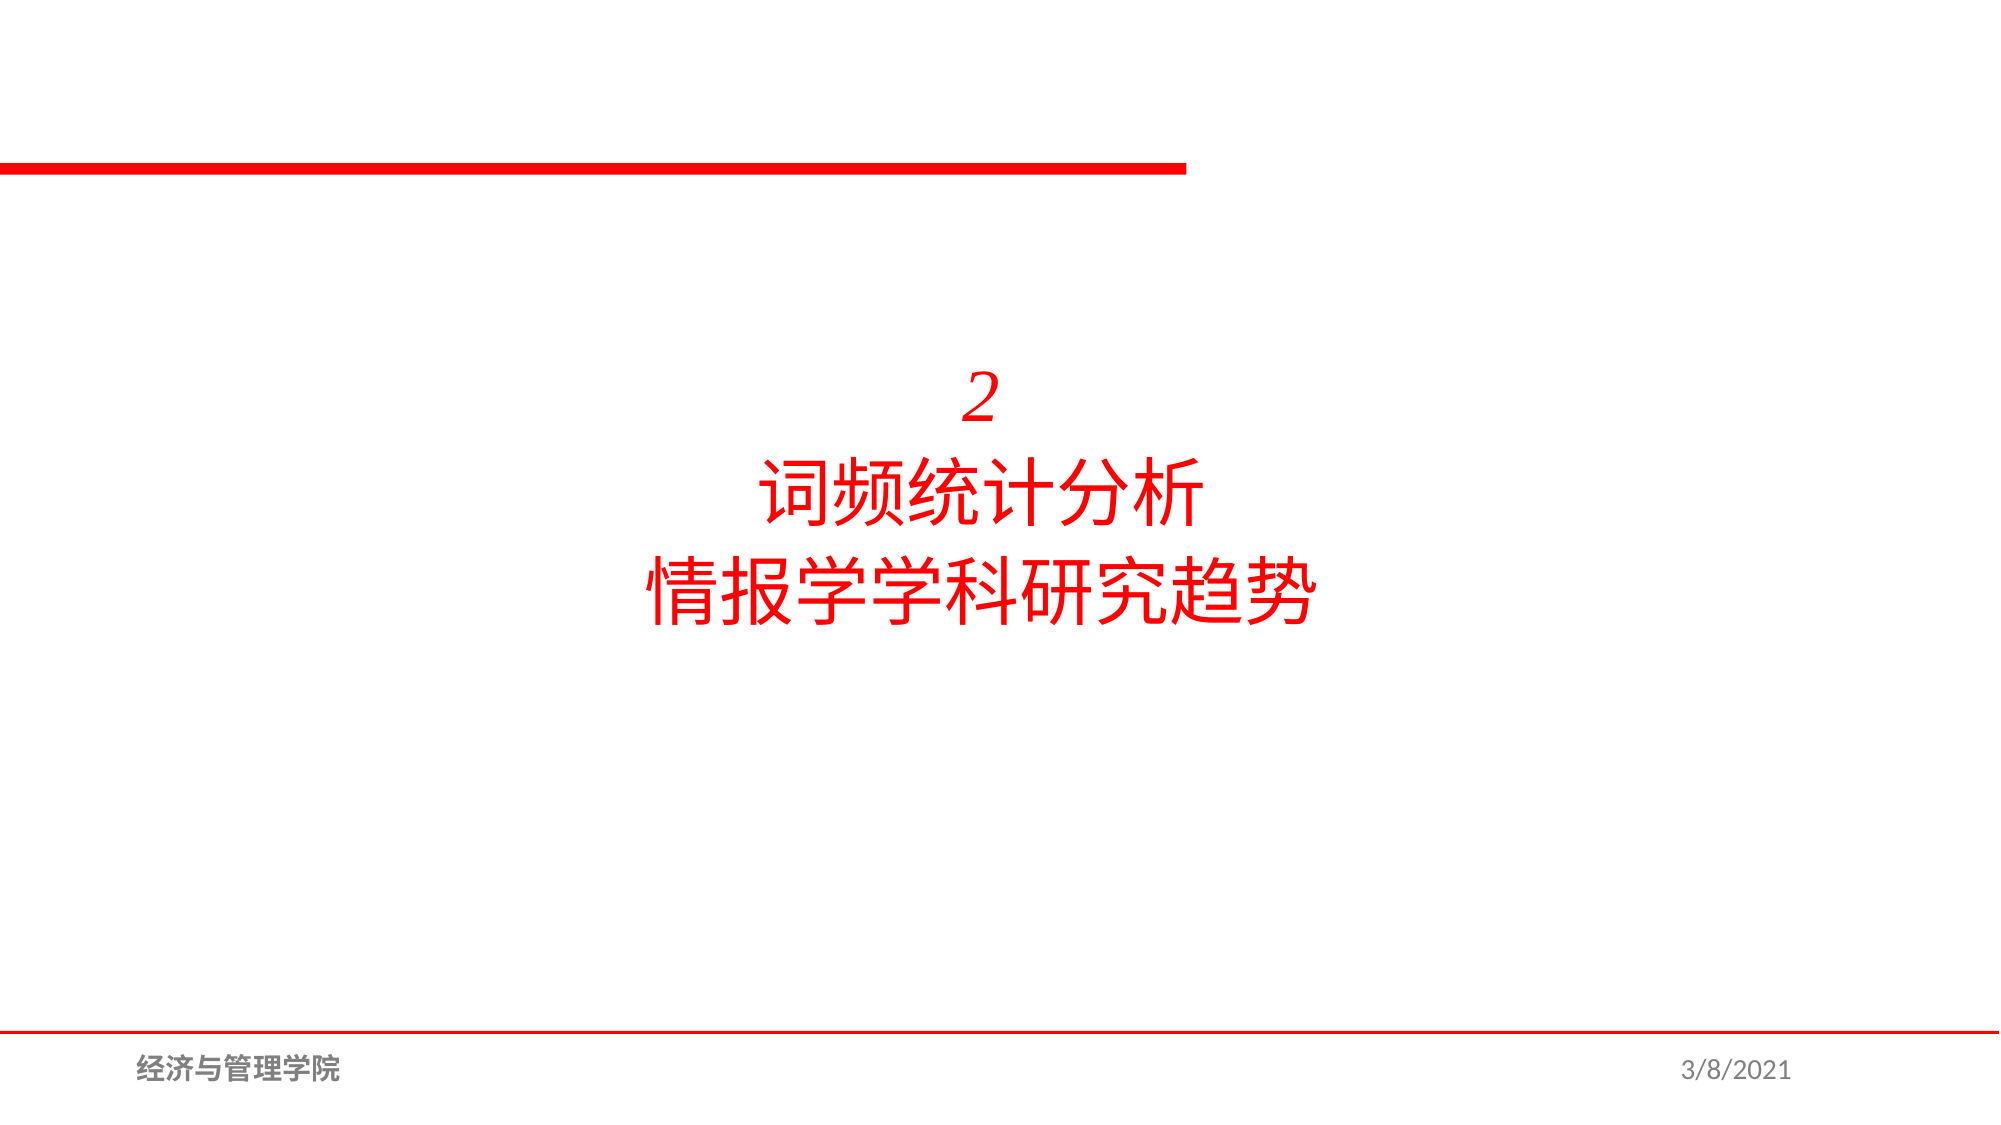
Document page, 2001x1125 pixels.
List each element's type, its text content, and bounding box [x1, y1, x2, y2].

text_box 2 词频统计分析 情报学学科研究趋势 [615, 329, 1335, 642]
